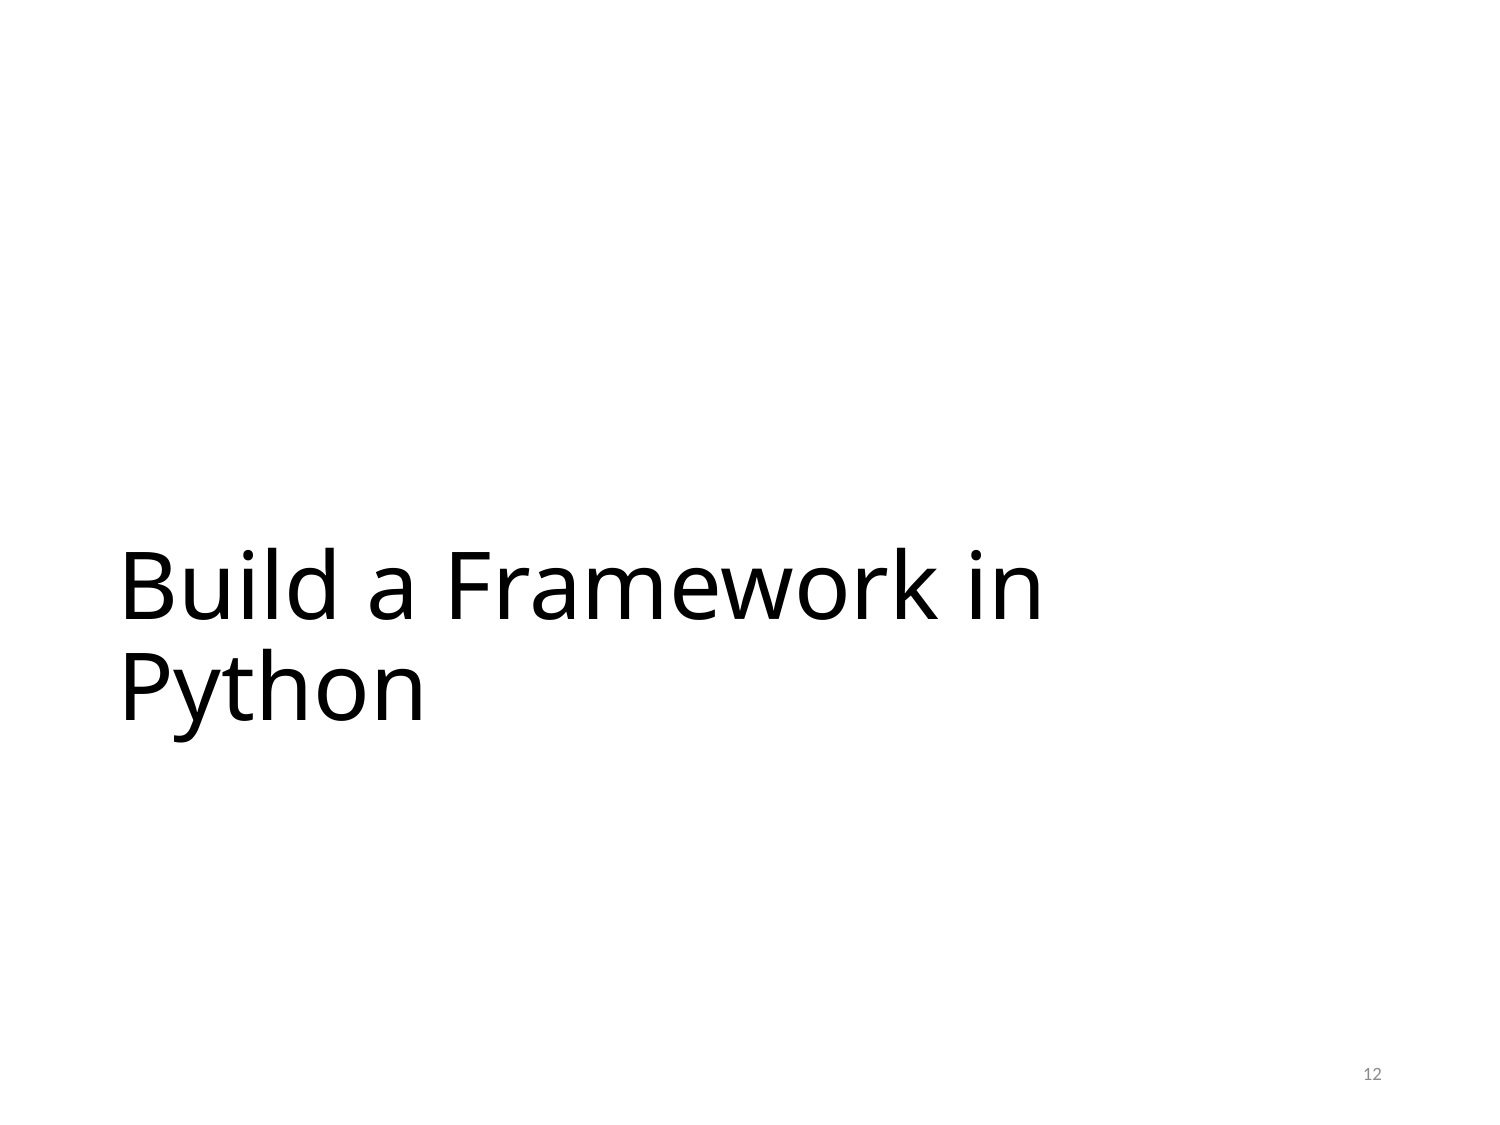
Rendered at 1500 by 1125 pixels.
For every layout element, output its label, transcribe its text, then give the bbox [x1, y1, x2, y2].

title Build a Framework in Python [102, 280, 1397, 749]
slide_number 12 [1059, 1042, 1397, 1103]
